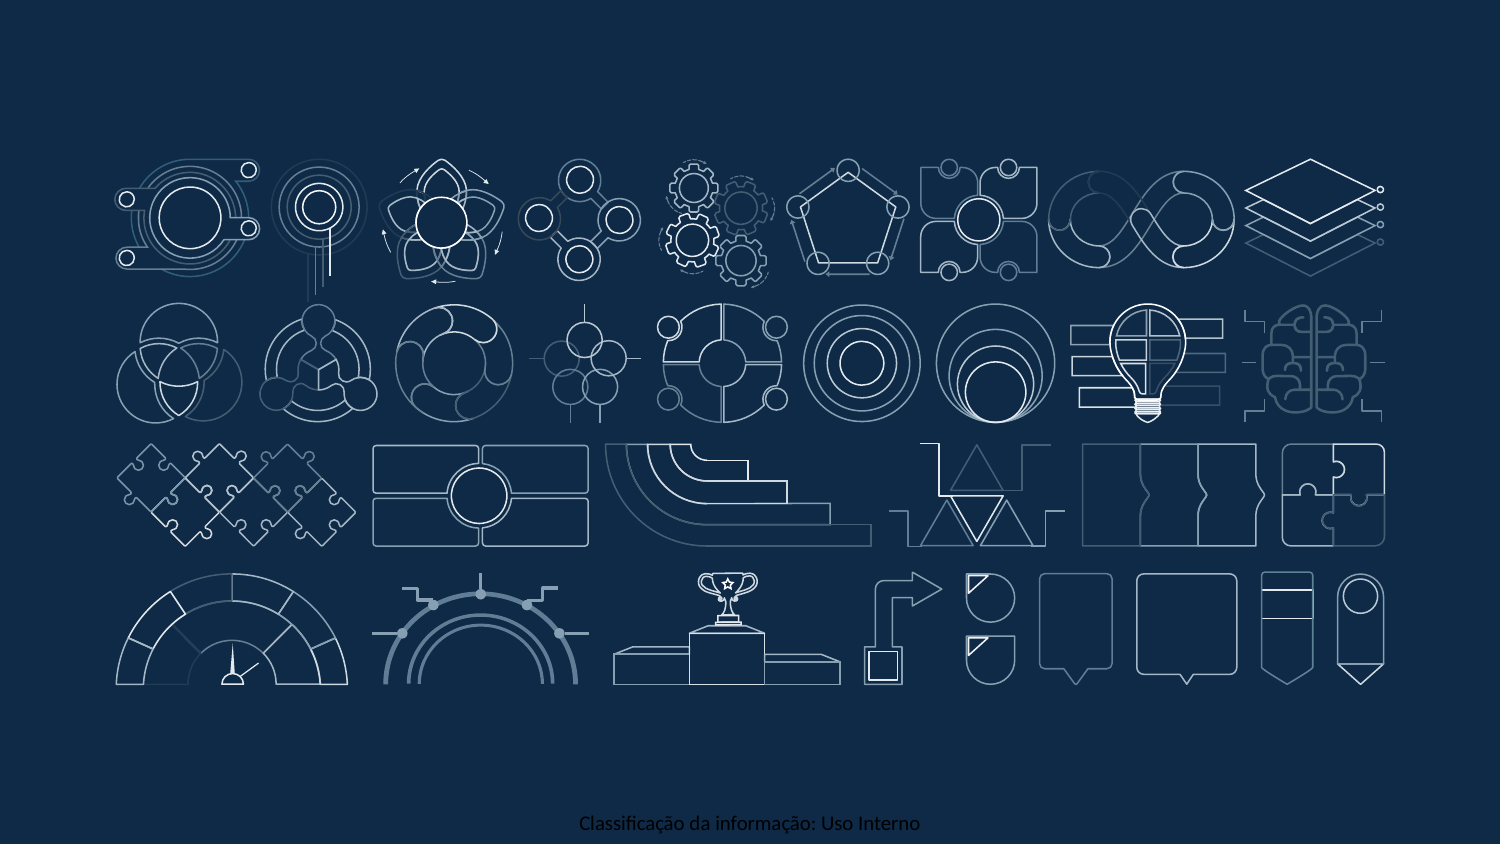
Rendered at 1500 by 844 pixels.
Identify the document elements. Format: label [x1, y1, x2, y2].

text_box [395, 304, 513, 422]
text_box [1281, 443, 1385, 547]
text_box [803, 304, 921, 422]
text_box [657, 303, 788, 423]
text_box [605, 443, 872, 547]
text_box [114, 159, 260, 287]
text_box [658, 159, 776, 289]
text_box [1136, 573, 1237, 685]
text_box [528, 303, 642, 423]
text_box [966, 573, 1015, 623]
text_box [1039, 573, 1113, 685]
text_box [116, 573, 348, 685]
text_box [786, 159, 910, 278]
text_box [372, 445, 589, 547]
text_box [1245, 158, 1385, 277]
text_box [257, 304, 380, 422]
text_box [864, 571, 943, 685]
text_box [378, 159, 505, 294]
text_box [116, 443, 356, 547]
text_box [515, 158, 647, 281]
text_box [1070, 303, 1226, 423]
text_box [1261, 571, 1314, 685]
text_box [920, 158, 1038, 281]
text_box [371, 572, 590, 685]
text_box [1048, 170, 1235, 268]
text_box [1241, 303, 1386, 423]
text_box [936, 303, 1055, 423]
text_box [271, 159, 368, 303]
text_box [613, 572, 841, 685]
text_box [1082, 443, 1265, 547]
text_box [116, 303, 243, 424]
text_box [888, 443, 1066, 547]
text_box [966, 635, 1015, 685]
text_box [1337, 573, 1384, 685]
